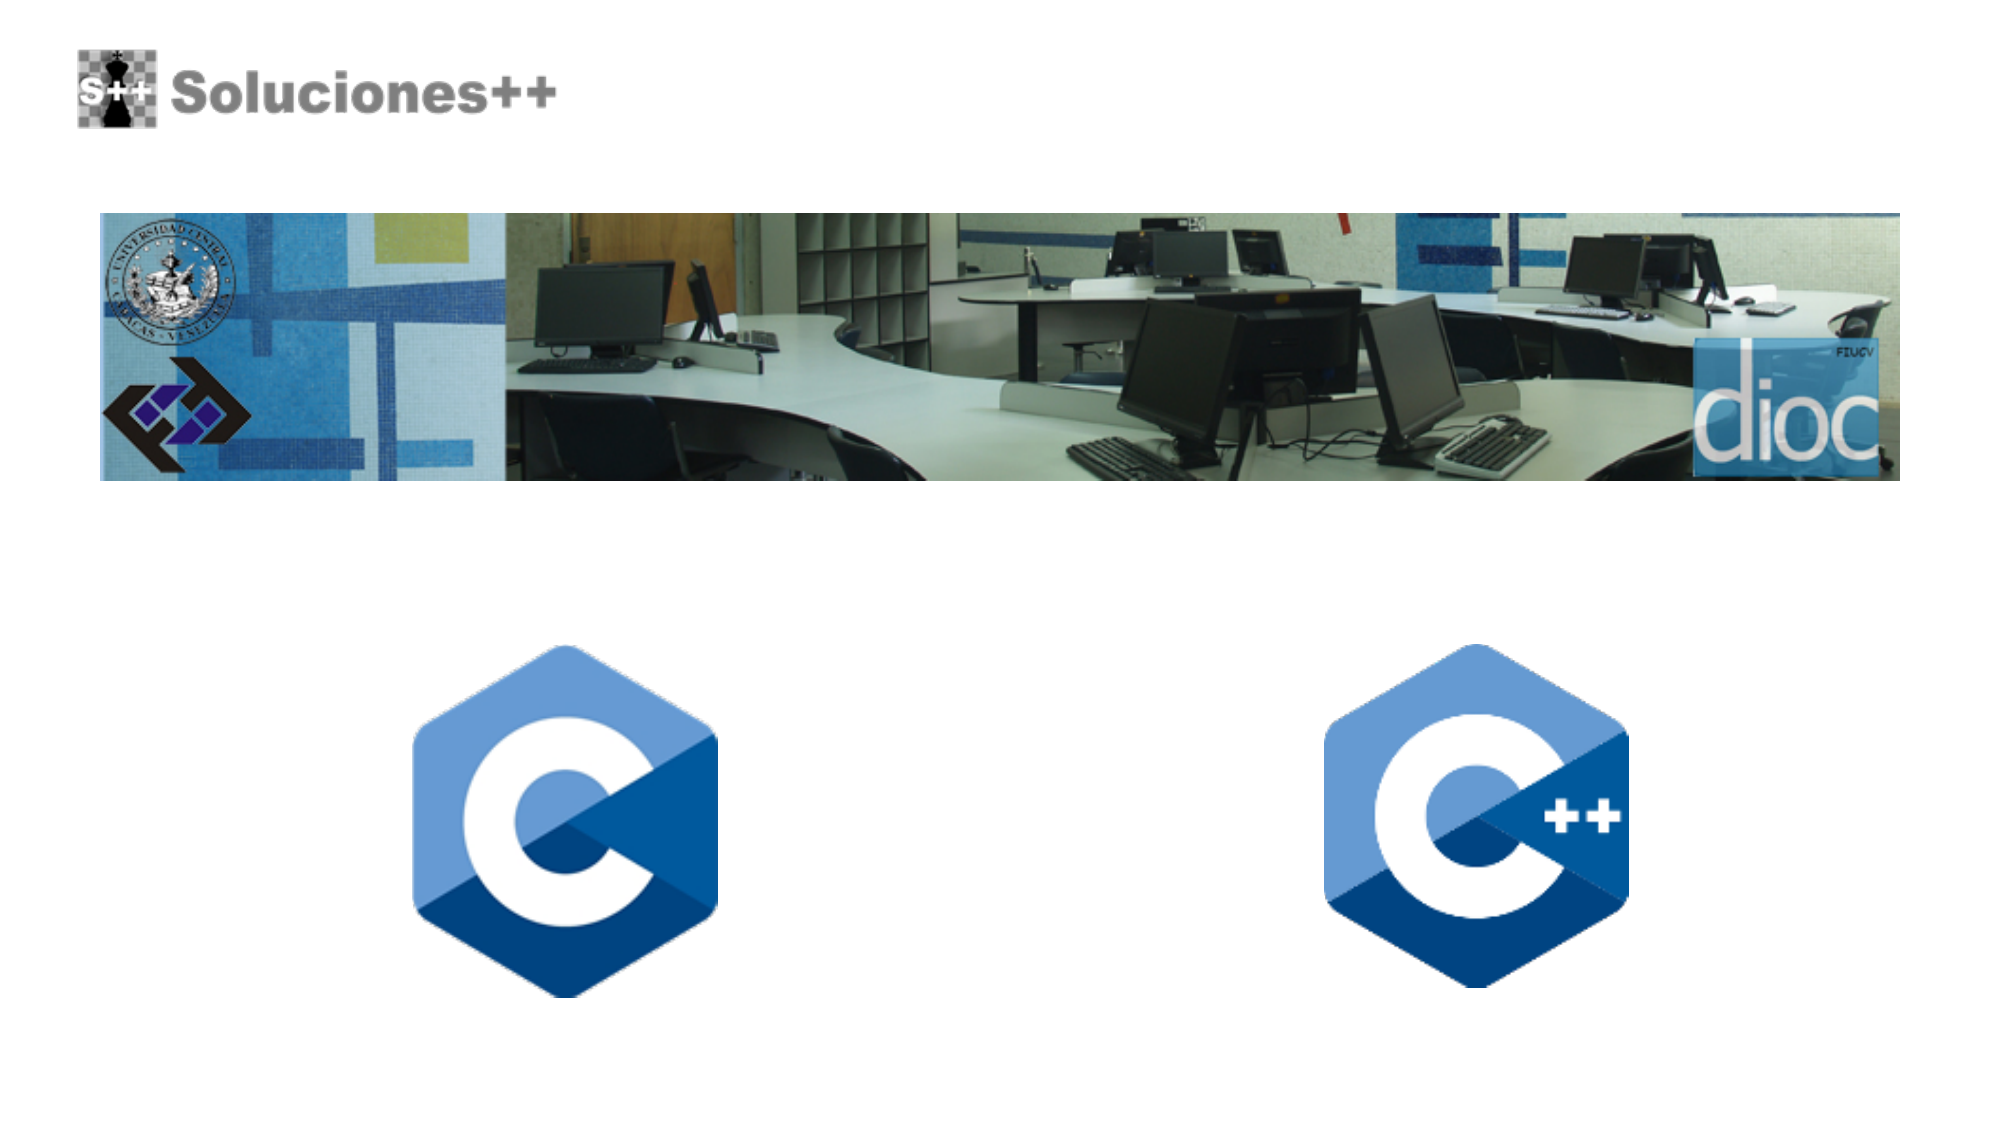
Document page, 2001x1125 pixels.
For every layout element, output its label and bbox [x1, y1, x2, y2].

picture [1324, 644, 1629, 988]
picture [100, 213, 1900, 481]
picture [412, 644, 718, 998]
picture [73, 44, 565, 133]
